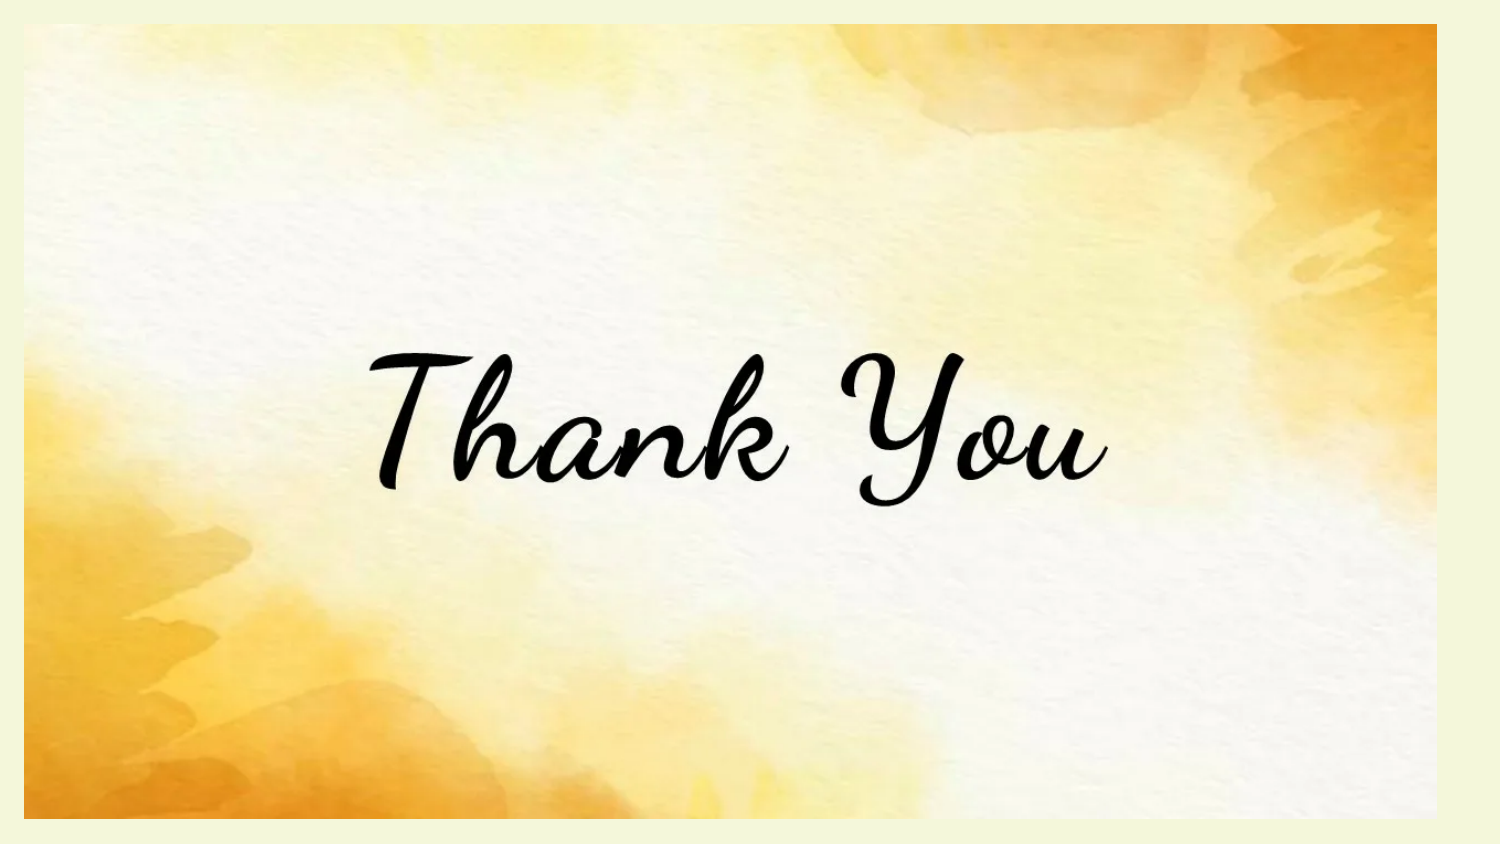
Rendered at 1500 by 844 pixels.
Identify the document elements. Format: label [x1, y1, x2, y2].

picture [24, 24, 1437, 819]
